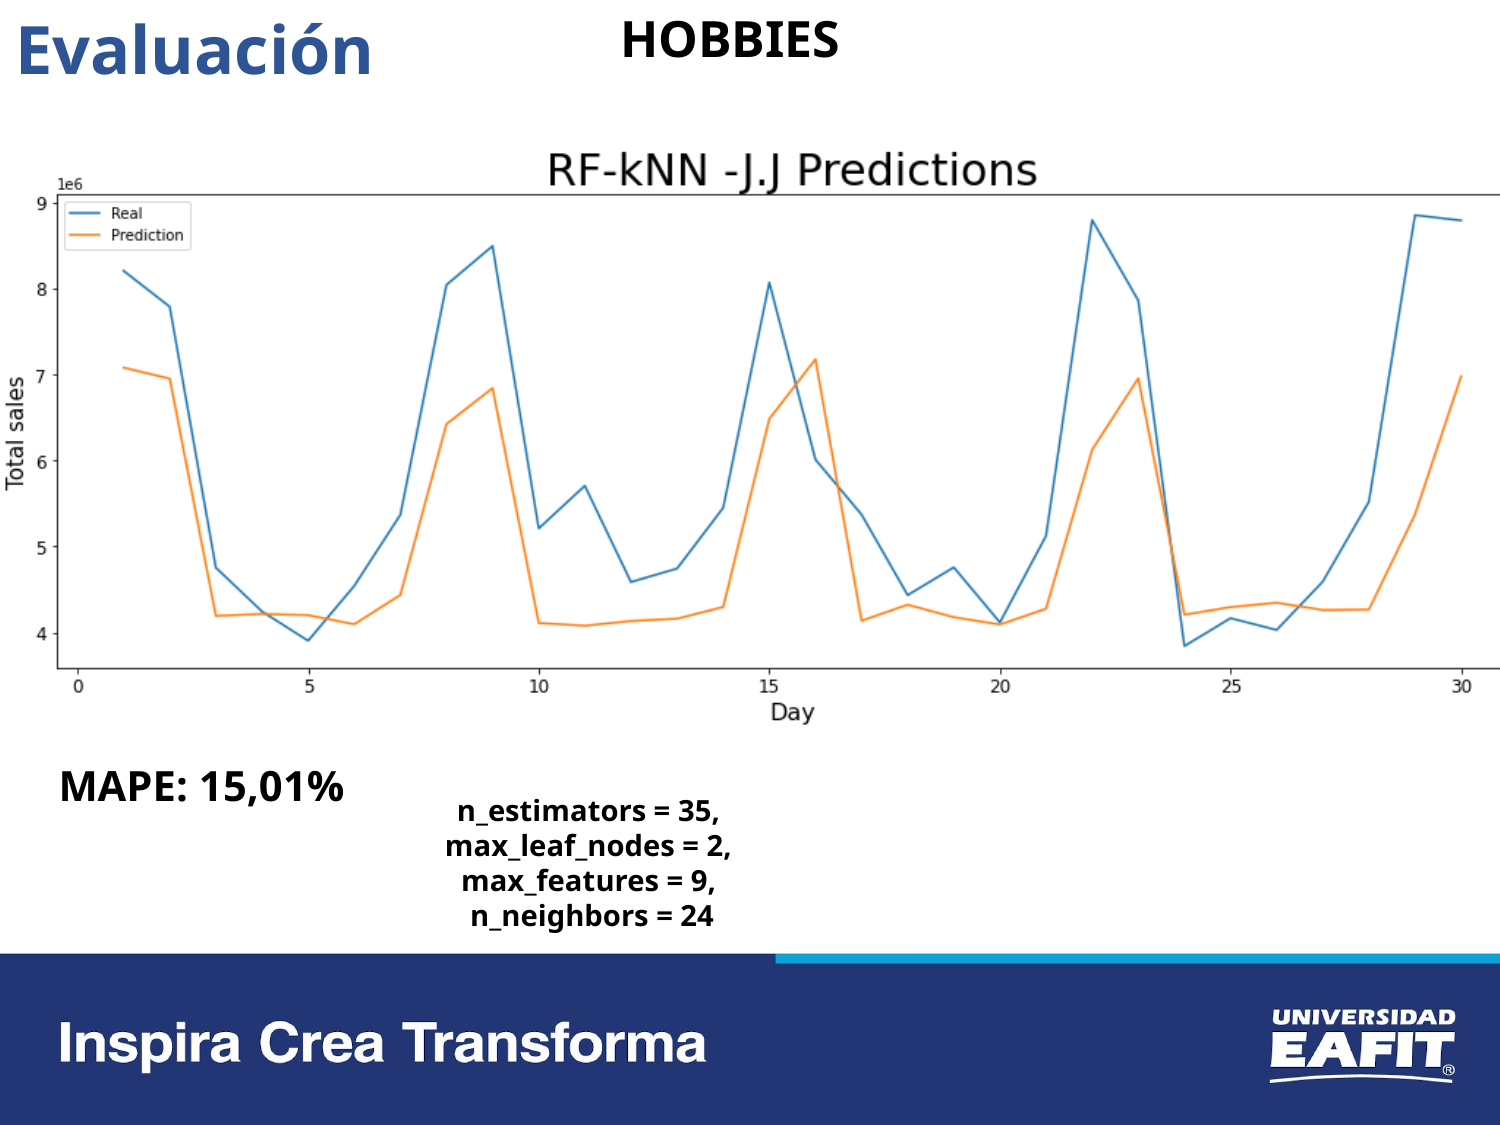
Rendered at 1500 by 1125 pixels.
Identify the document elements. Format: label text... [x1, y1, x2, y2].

text_box MAPE: 15,01% [0, 752, 533, 818]
text_box Evaluación [0, 0, 1500, 95]
text_box n_estimators = 35, max_leaf_nodes = 2, max_features = 9, n_neighbors = 24 [364, 785, 820, 940]
text_box HOBBIES [519, 0, 942, 75]
picture [0, 95, 1500, 1125]
